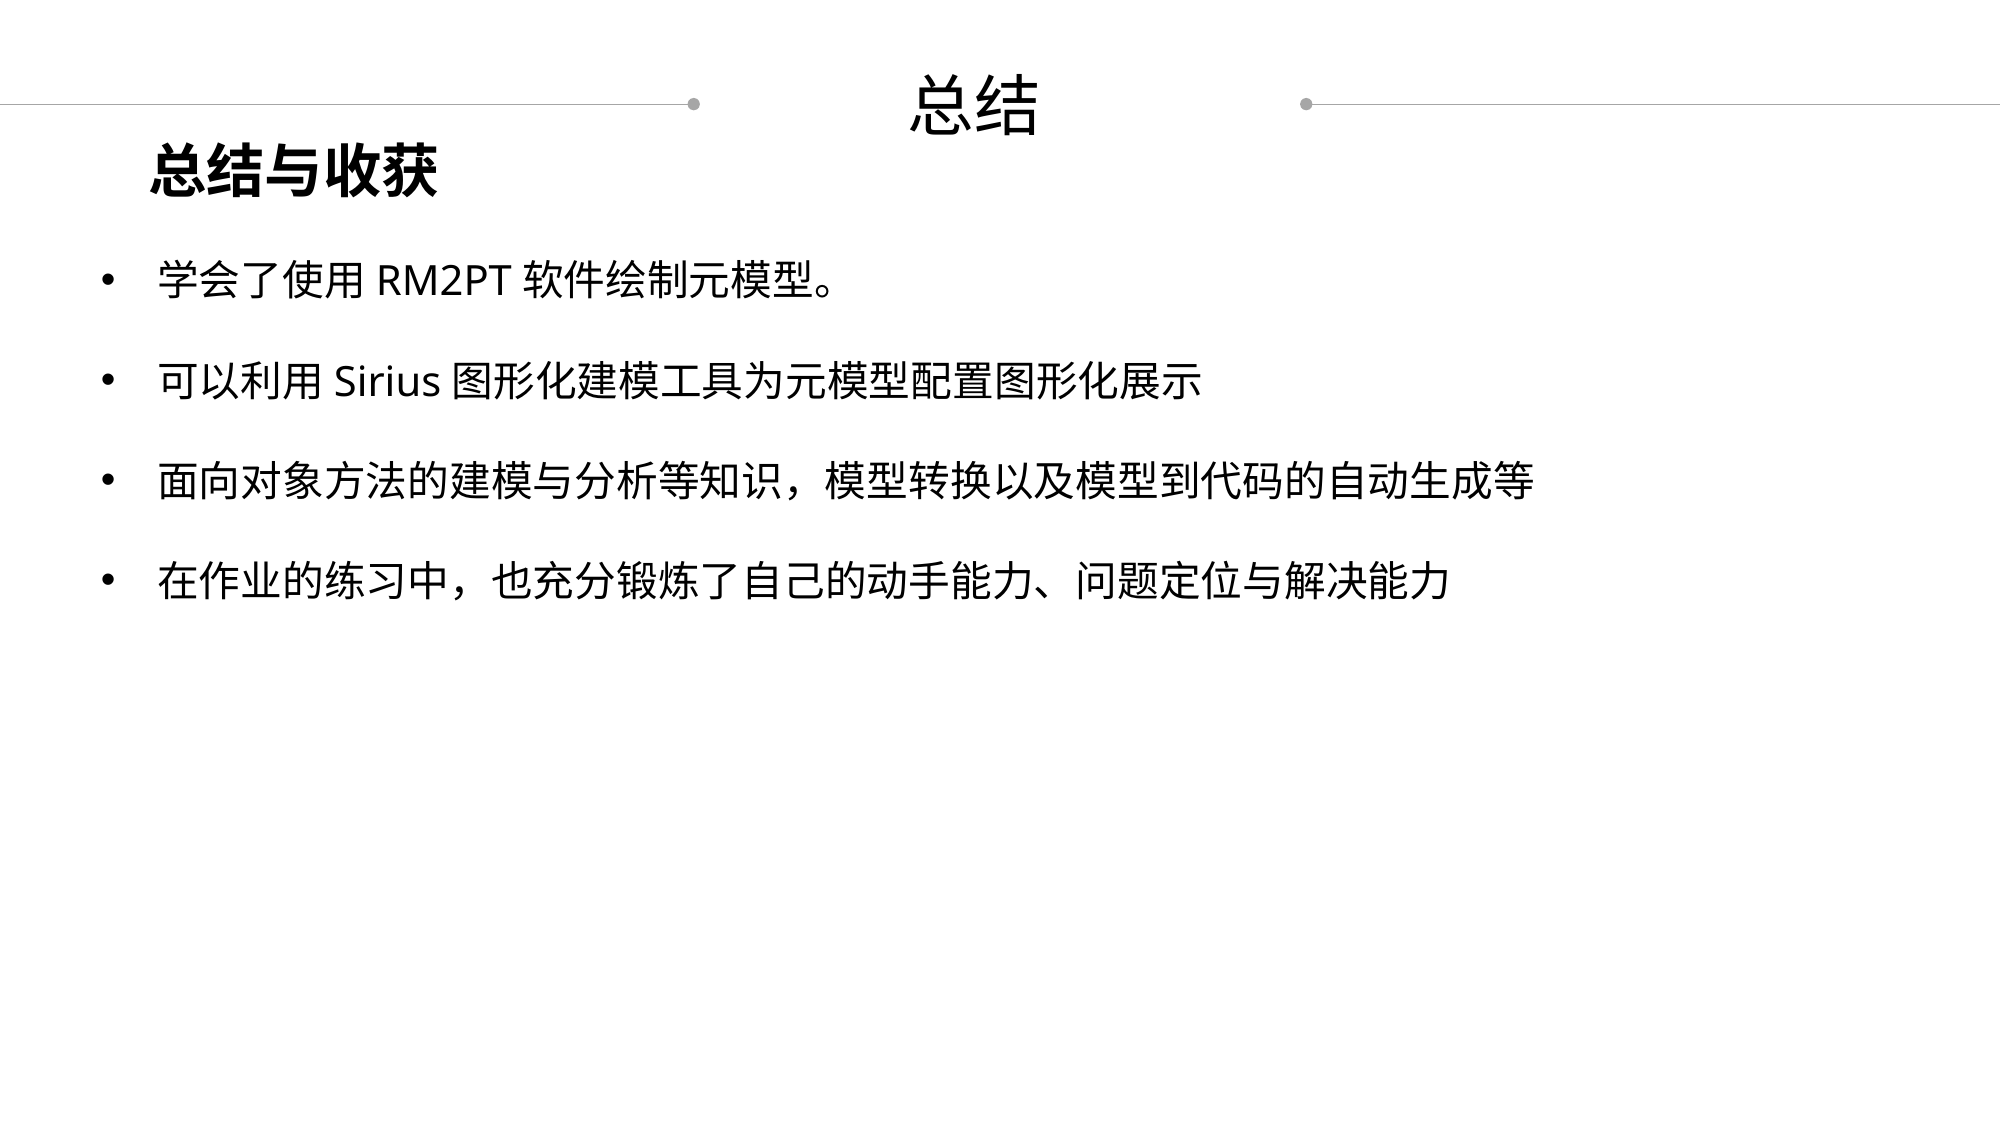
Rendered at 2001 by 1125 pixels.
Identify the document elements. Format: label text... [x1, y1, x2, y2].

text_box 学会了使用RM2PT软件绘制元模型。 可以利用Sirius图形化建模工具为元模型配置图形化展示 面向对象方法的建模与分析等知识，模型转换以及模型到代码的自动生成等 在作业的练习中，也充分锻炼了自己的动手能力、问题定位与解决能力 [85, 246, 1622, 722]
text_box 总结 [892, 56, 1057, 151]
text_box 总结与收获 [133, 127, 535, 212]
